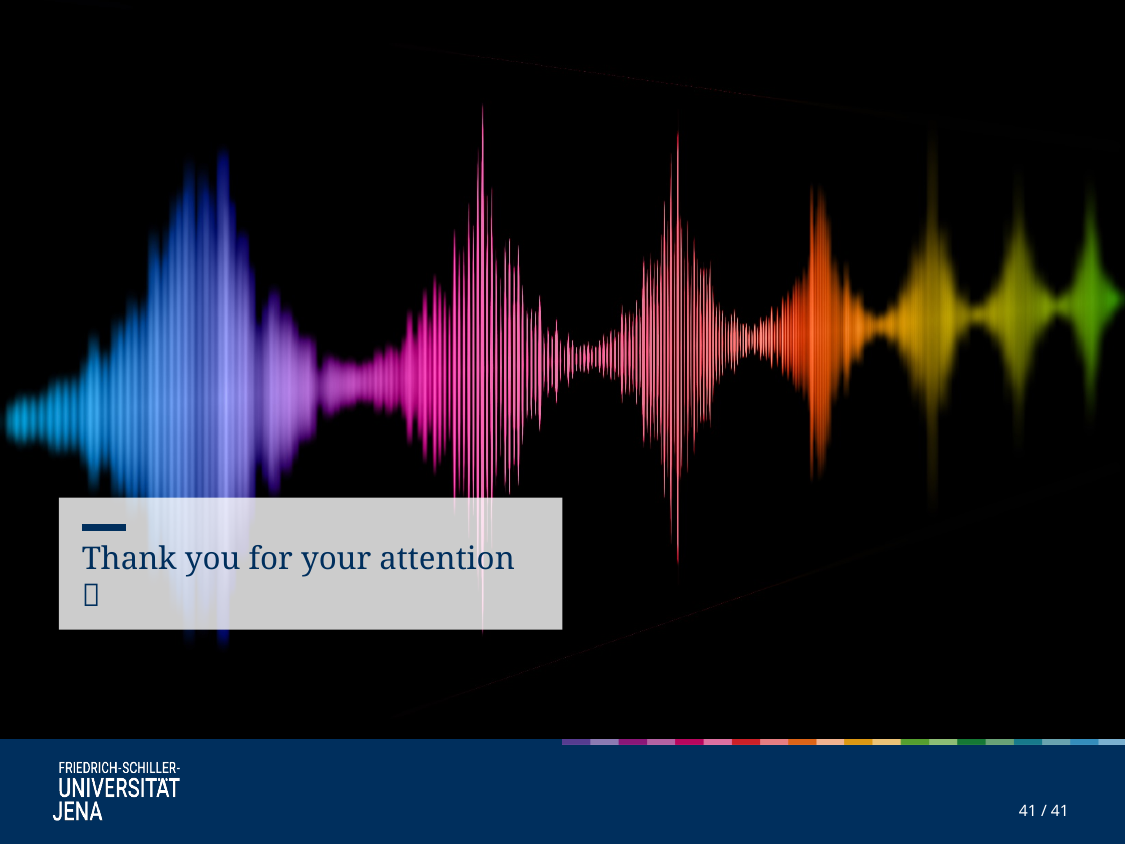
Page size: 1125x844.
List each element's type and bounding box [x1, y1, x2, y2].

picture [0, 0, 1125, 745]
picture [51, 755, 181, 827]
